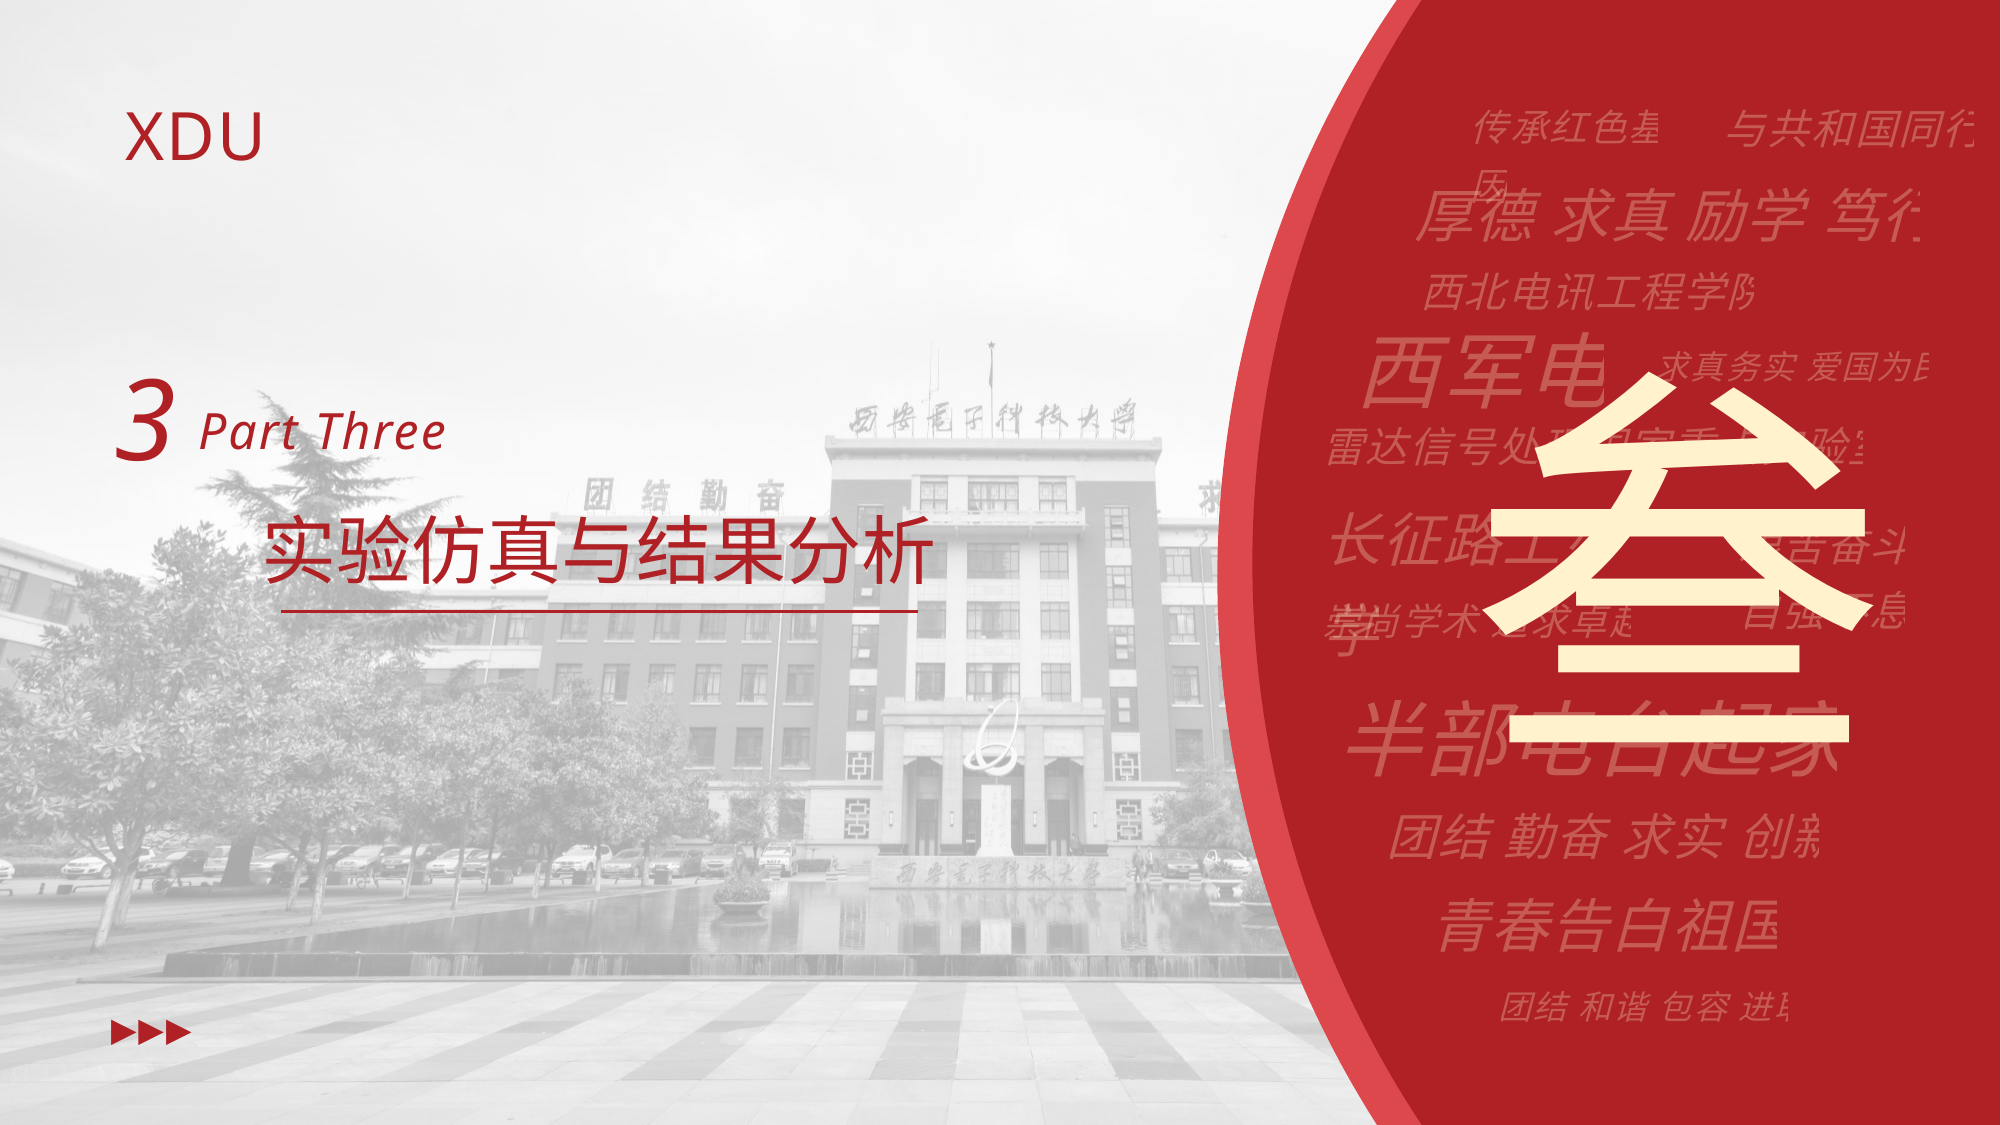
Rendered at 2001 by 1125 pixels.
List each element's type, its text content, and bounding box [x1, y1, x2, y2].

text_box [94, 300, 1095, 706]
text_box 叁 [1454, 300, 1901, 815]
